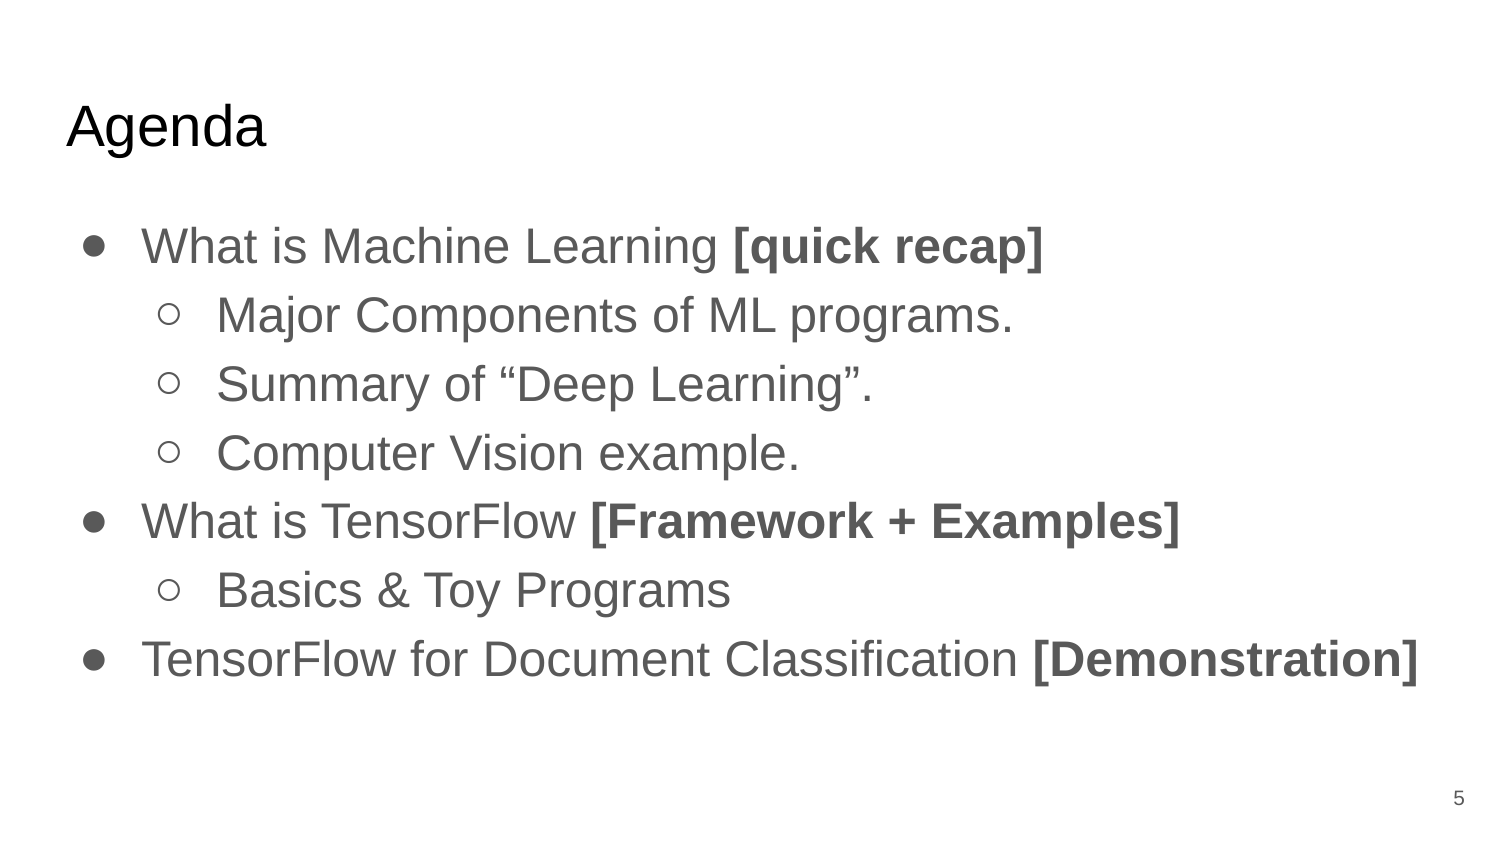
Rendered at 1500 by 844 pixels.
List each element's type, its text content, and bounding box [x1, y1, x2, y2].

list What is Machine Learning [quick recap] Major Components of ML programs. Summary of “Deep Learning”. Computer Vision example. What is TensorFlow [Framework + Examples] Basics & Toy Programs TensorFlow for Document Classification [Demonstration] [51, 189, 1449, 750]
title Agenda [51, 72, 1449, 167]
slide_number ‹#› [1389, 764, 1480, 830]
